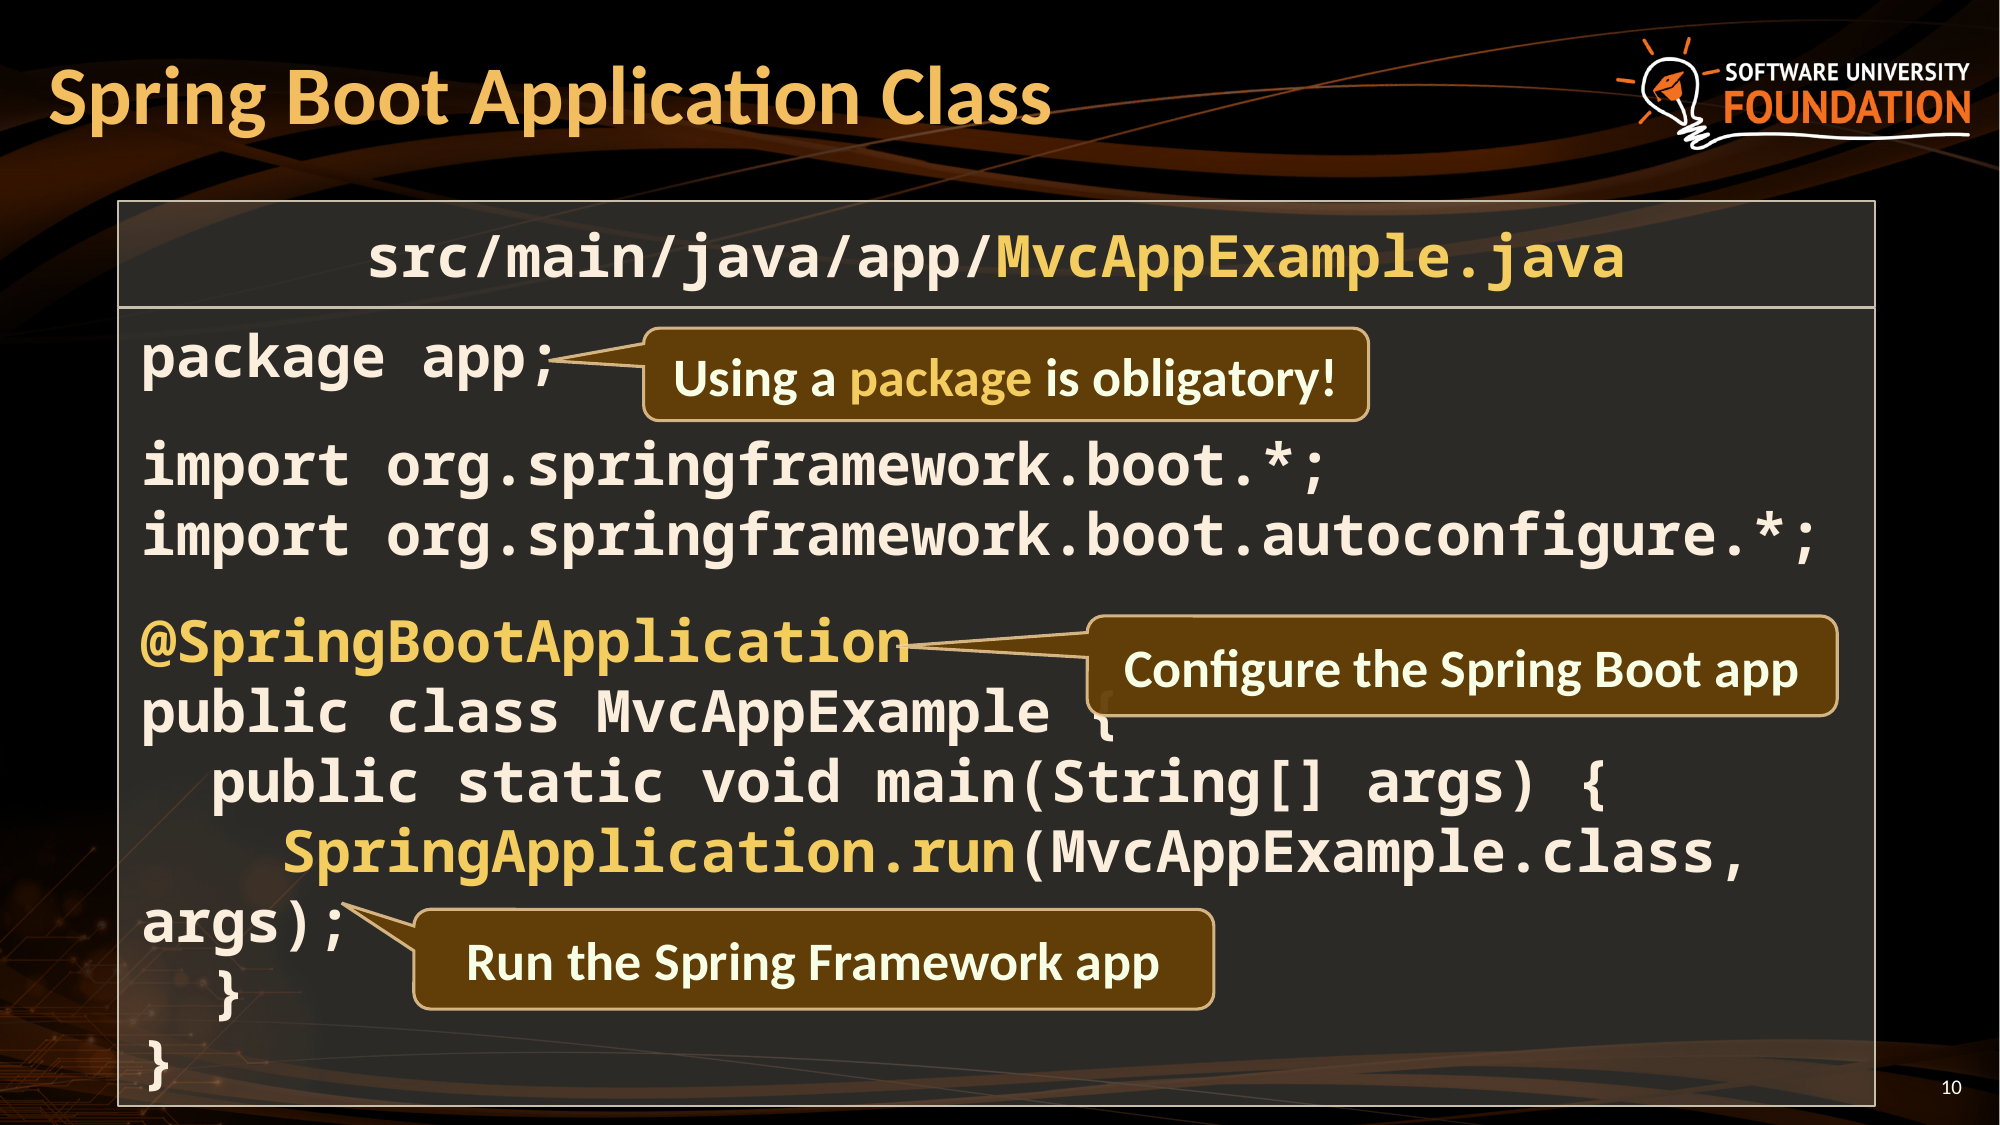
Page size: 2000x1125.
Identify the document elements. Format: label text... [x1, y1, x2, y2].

picture [0, 0, 2000, 1125]
slide_number 10 [1897, 1070, 1968, 1103]
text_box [118, 201, 1875, 1044]
title Spring Boot Application Class [30, 6, 1602, 189]
